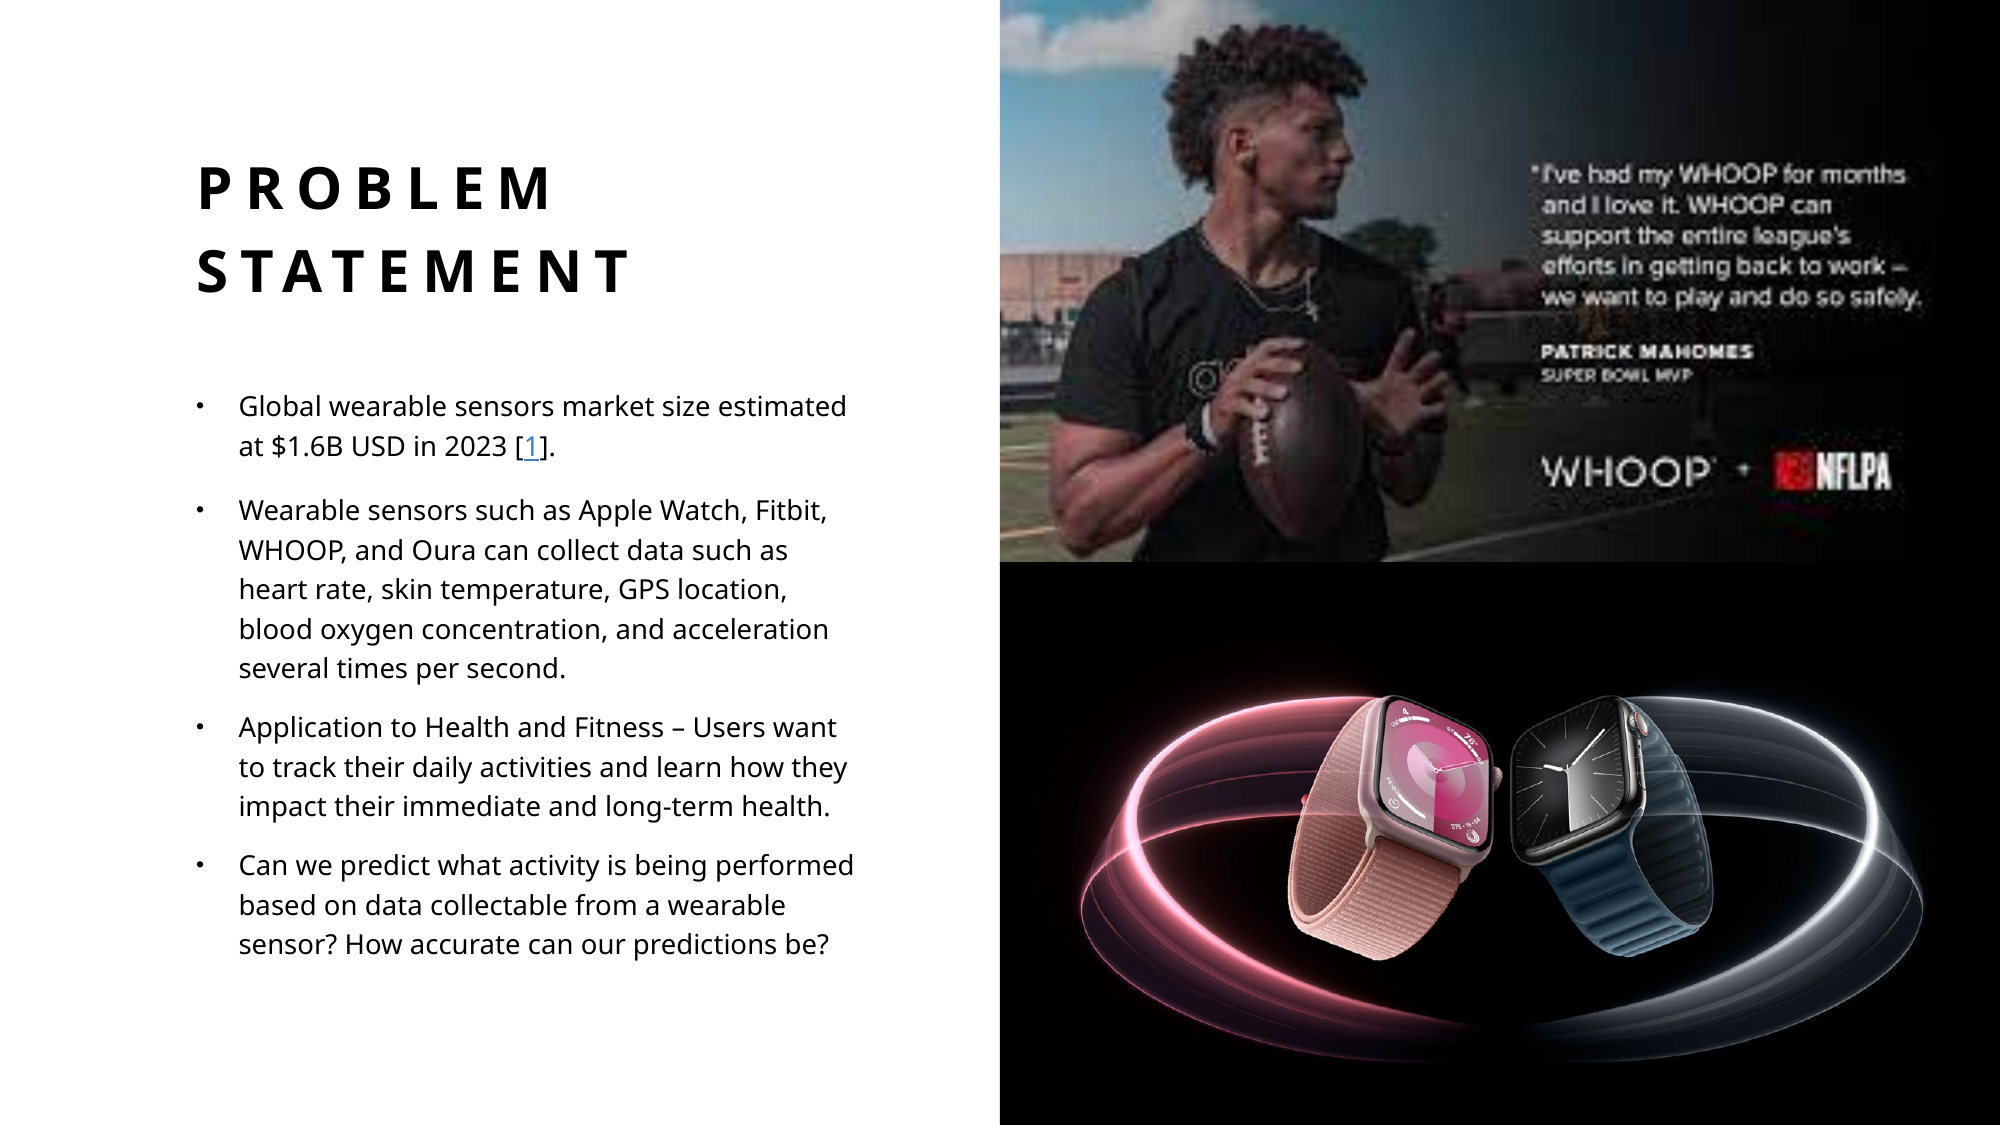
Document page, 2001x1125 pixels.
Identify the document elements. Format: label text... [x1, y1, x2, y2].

title problem statement [181, 125, 875, 313]
text_box [0, 0, 999, 1125]
list Global wearable sensors market size estimated at $1.6B USD in 2023 [1]. Wearable sensors such as Apple Watch, Fitbit, WHOOP, and Oura can collect data such as heart rate, skin temperature, GPS location, blood oxygen concentration, and acceleration several times per second. Application to Health and Fitness – Users want to track their daily activities and learn how they impact their immediate and long-term health. Can we predict what activity is being performed based on data collectable from a wearable sensor? How accurate can our predictions be? [181, 375, 875, 1000]
picture [999, 0, 2000, 1125]
